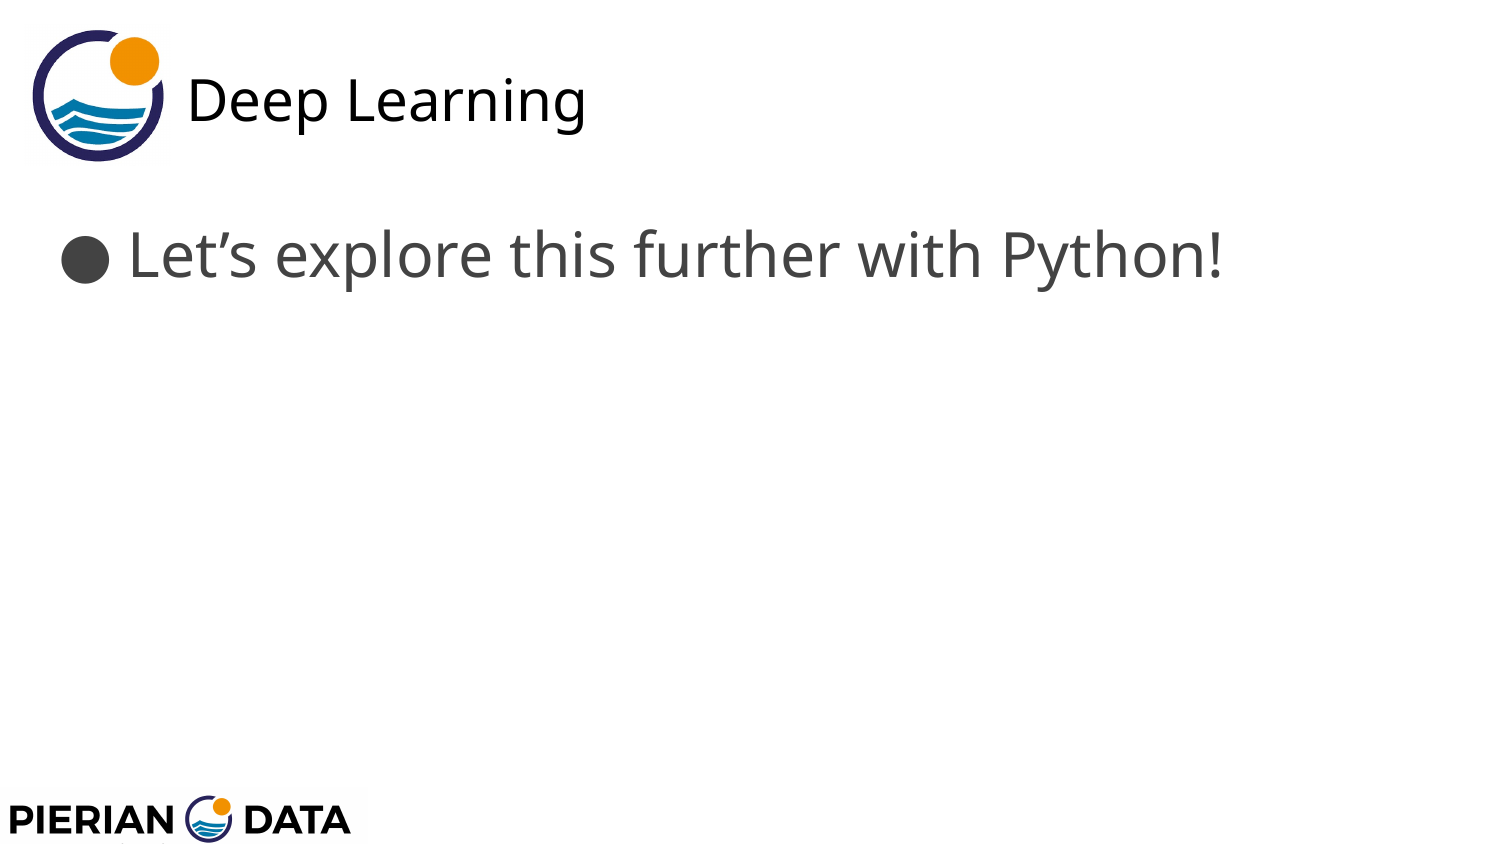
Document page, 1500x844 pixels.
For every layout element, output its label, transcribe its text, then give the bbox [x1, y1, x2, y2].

picture [24, 24, 172, 167]
title Deep Learning [175, 48, 1449, 143]
picture [0, 787, 368, 844]
list Let’s explore this further with Python! [37, 189, 1500, 750]
